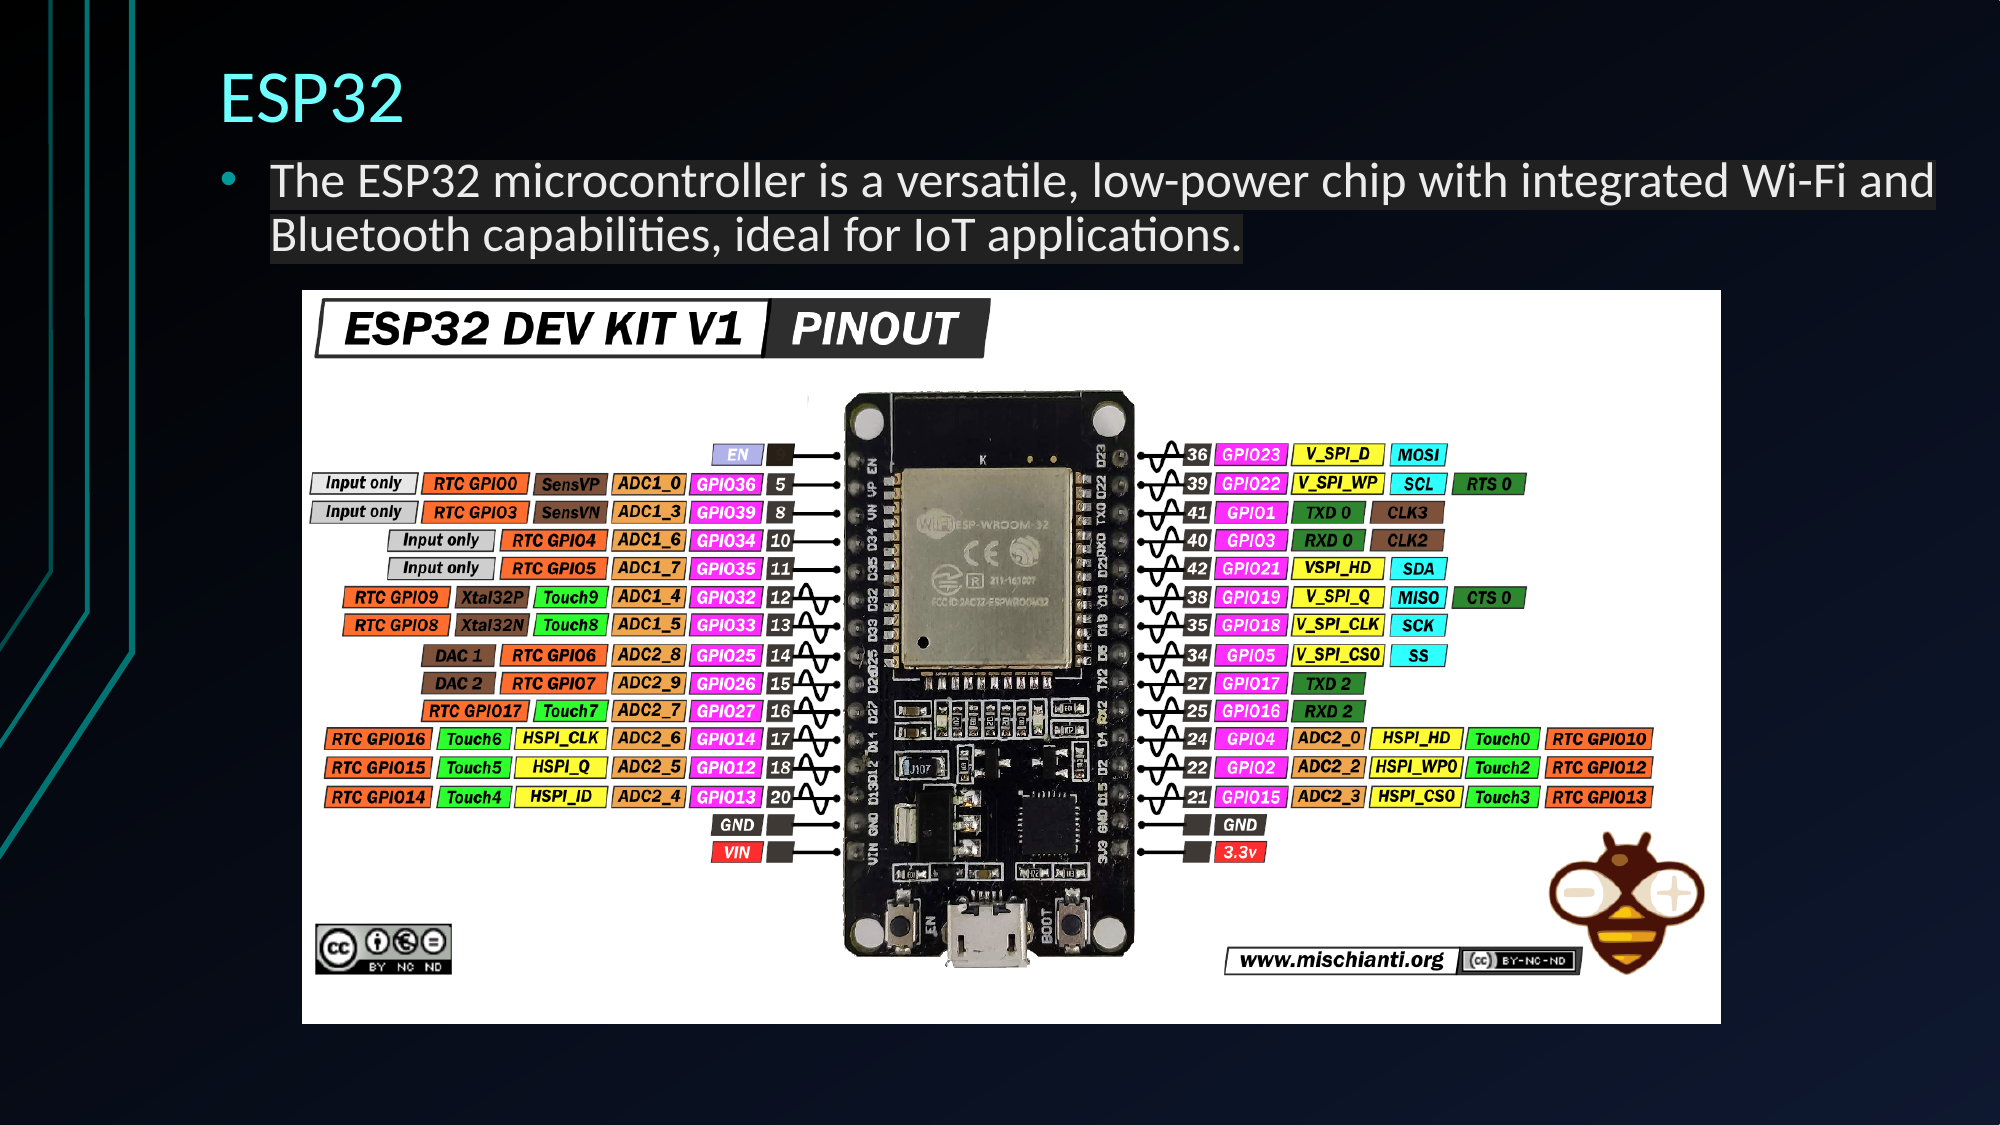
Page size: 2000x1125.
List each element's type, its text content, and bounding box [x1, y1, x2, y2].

picture [302, 290, 1721, 1024]
title ESP32 [199, 45, 1900, 144]
list The ESP32 microcontroller is a versatile, low-power chip with integrated Wi-Fi and Bluetooth capabilities, ideal for IoT applications. [199, 144, 1957, 995]
